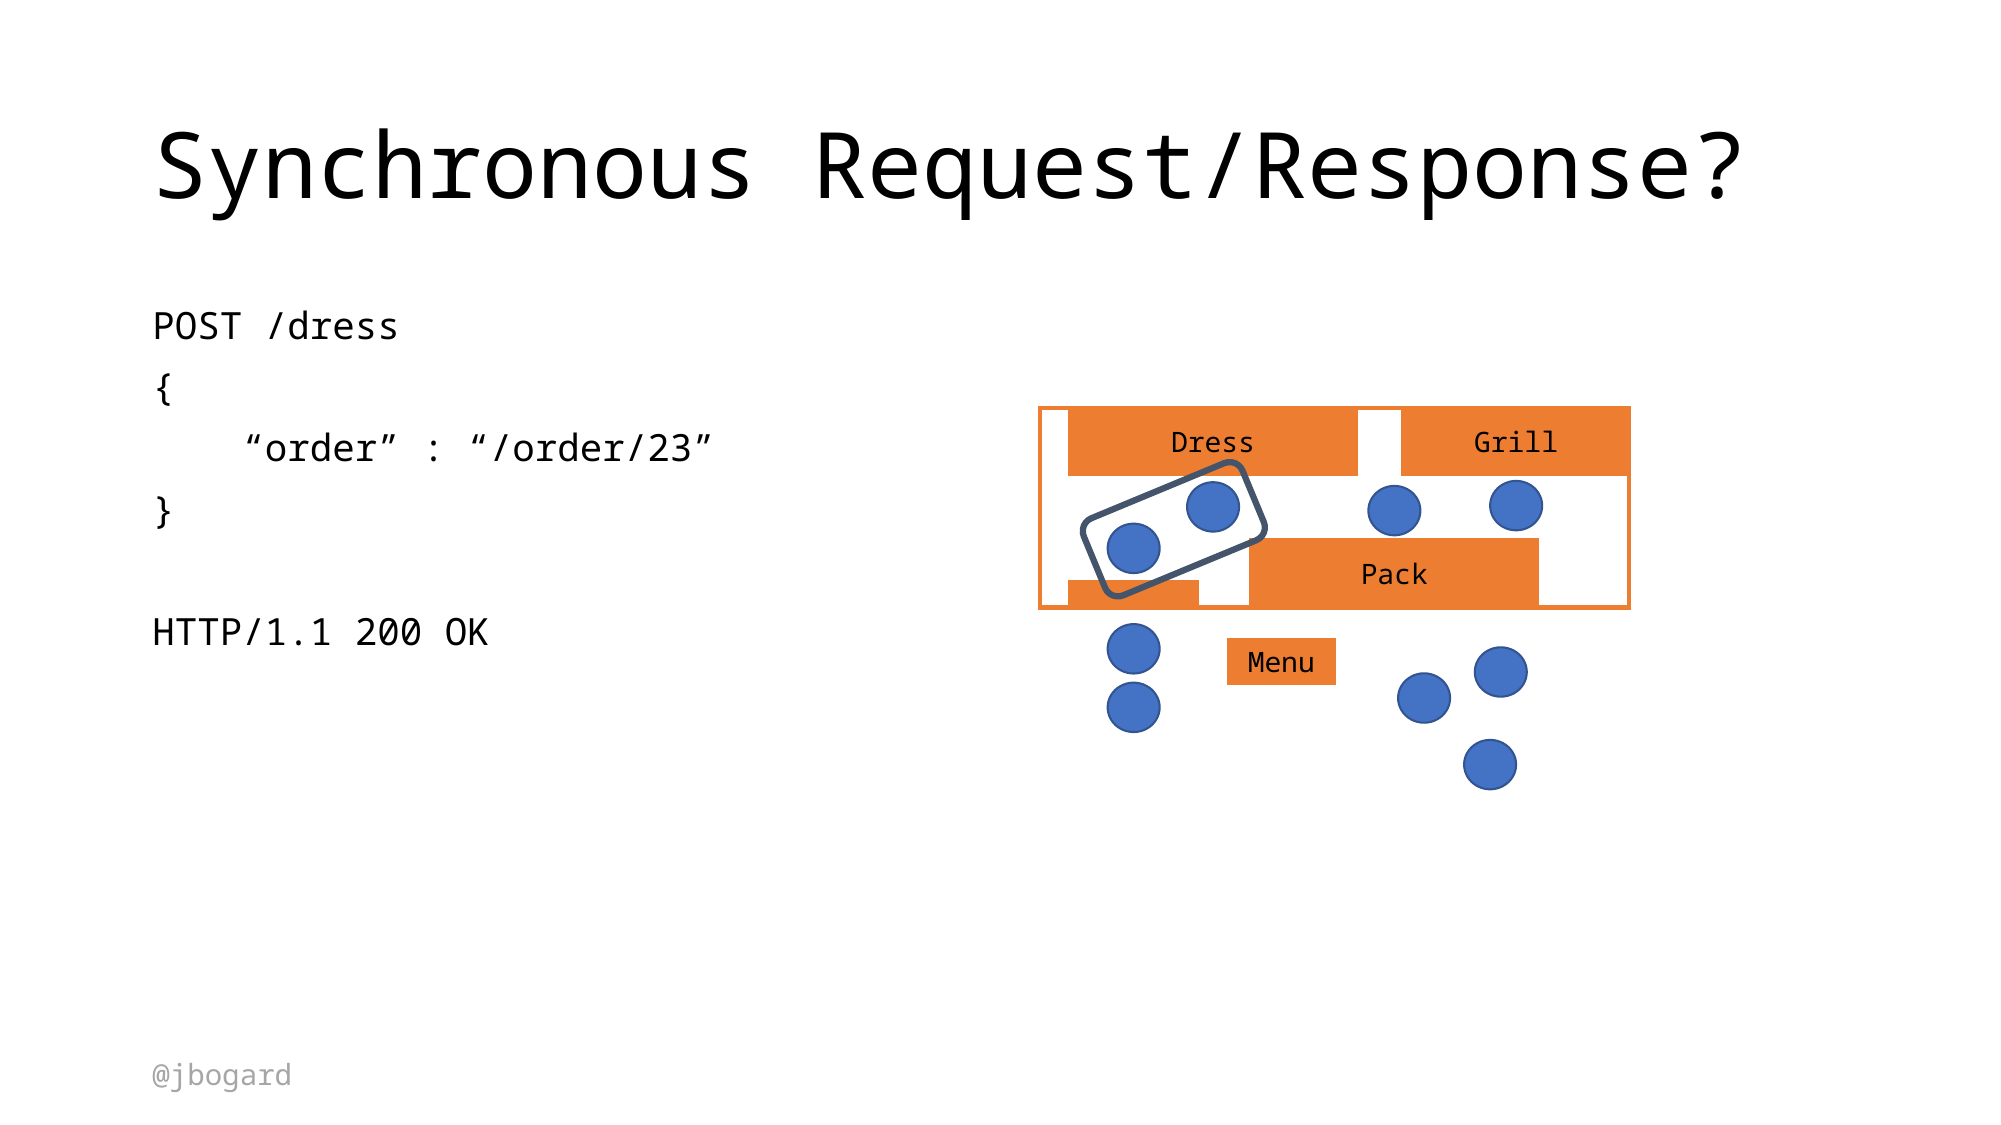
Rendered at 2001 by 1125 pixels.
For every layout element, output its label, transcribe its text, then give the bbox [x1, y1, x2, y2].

text_box [1397, 672, 1452, 724]
text_box [1106, 681, 1161, 734]
text_box Pack [1251, 539, 1538, 607]
text_box [1081, 461, 1266, 598]
text_box Menu [1228, 639, 1335, 684]
text_box [1473, 646, 1528, 698]
text_box [1039, 407, 1190, 608]
text_box Grill [1402, 407, 1630, 475]
text_box [1367, 484, 1422, 537]
list POST /dress { “order” : “/order/23” } HTTP/1.1 200 OK [137, 299, 988, 1014]
text_box [1069, 581, 1198, 608]
text_box [1163, 407, 1630, 608]
text_box Dress [1069, 407, 1357, 475]
text_box [1106, 623, 1161, 675]
title Synchronous Request/Response? [137, 59, 1863, 278]
text_box [1463, 738, 1518, 791]
text_box [1489, 479, 1544, 532]
